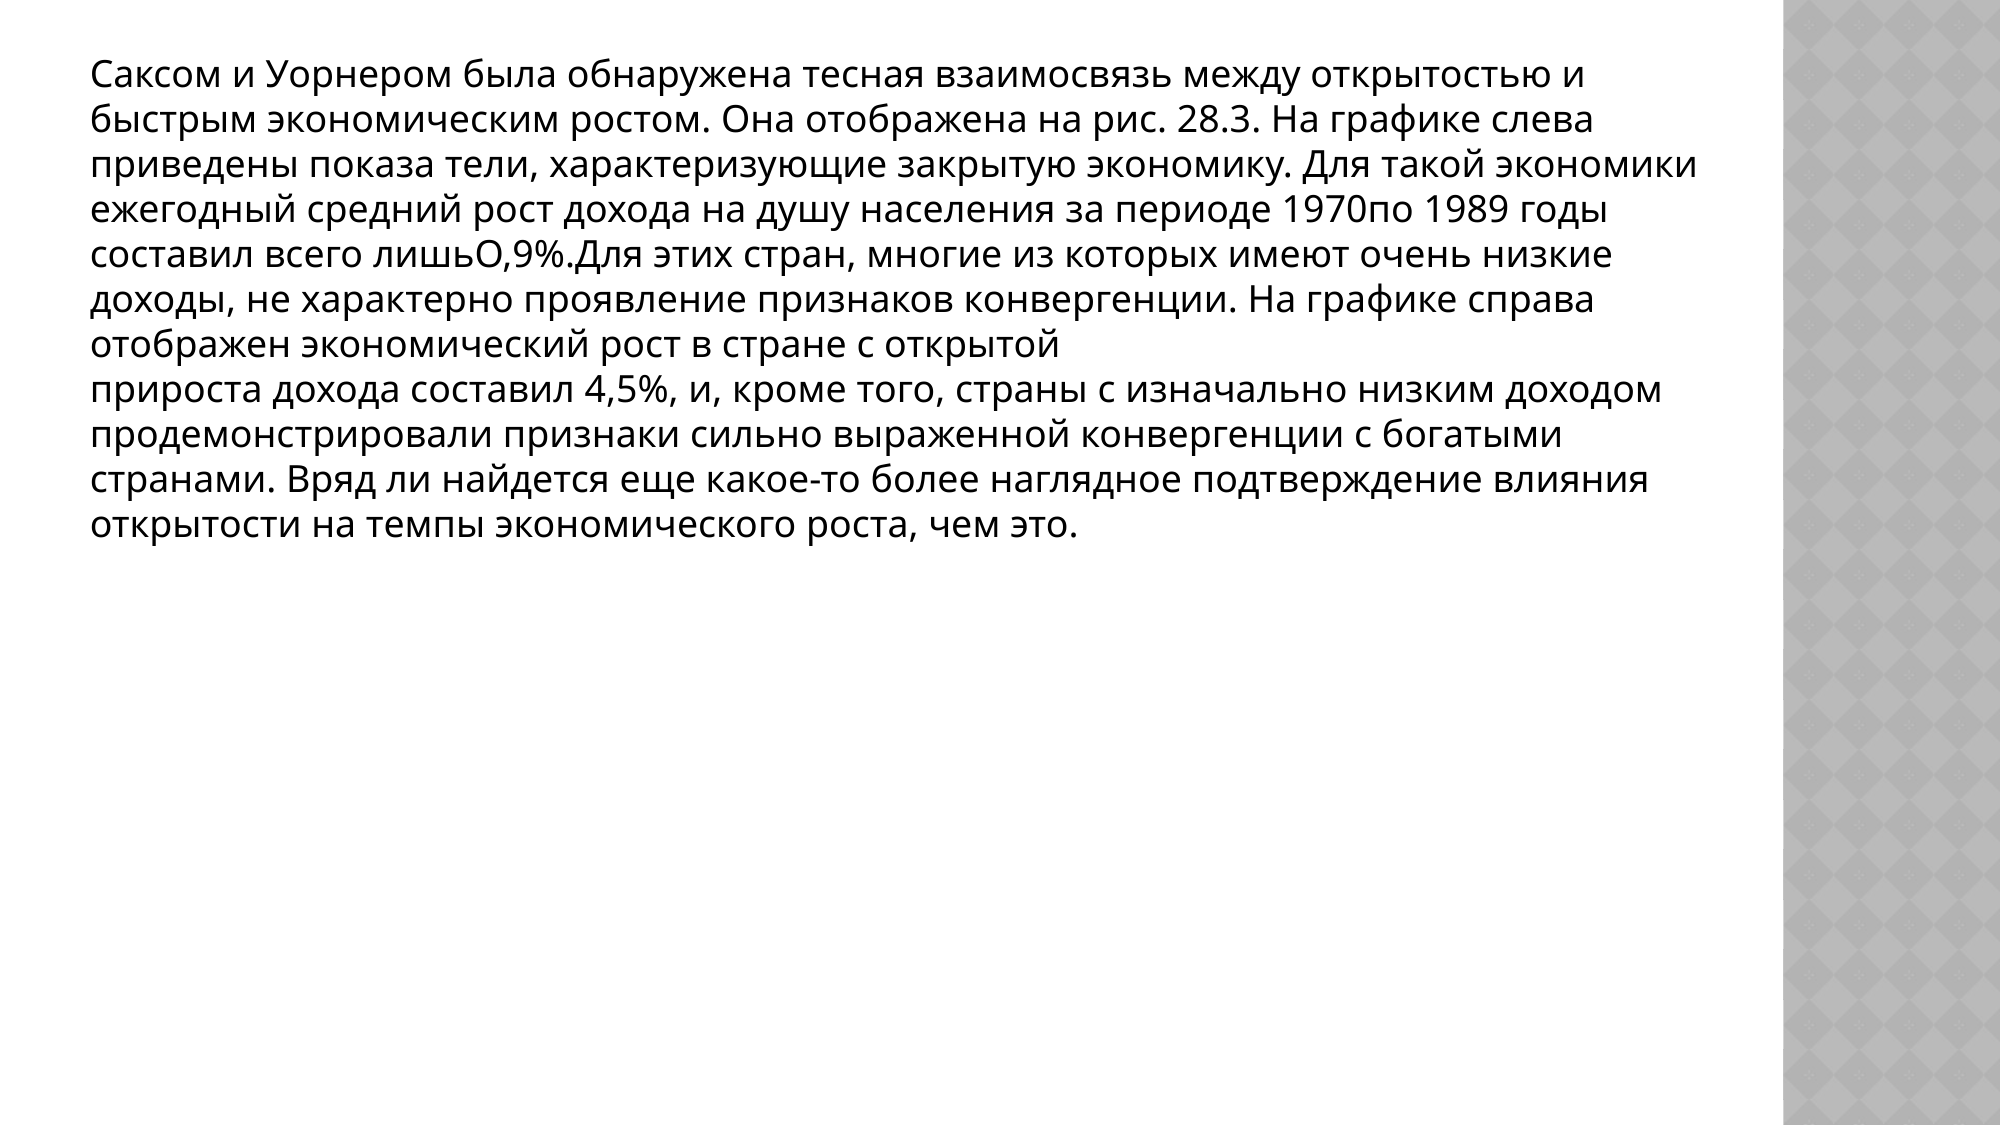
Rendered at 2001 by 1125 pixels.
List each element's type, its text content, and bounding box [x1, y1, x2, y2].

text_box Саксом и Уорнером была обнаружена тесная взаимосвязь между открытостью и быстрым экономическим ростом. Она отображена на рис. 28.3. На графике слева приведены показа тели, характеризующие закрытую экономику. Для такой экономики ежегодный средний рост дохода на душу населения за периоде 1970по 1989 годы составил всего лишьО,9%.Для этих стран, многие из которых имеют очень низкие доходы, не характерно проявление признаков конвергенции. На графике справа отображен экономический рост в стране с открытой прироста дохода составил 4,5%, и, кроме того, страны с изначально низким доходом продемонстрировали признаки сильно выраженной конвергенции с богатыми странами. Вряд ли найдется еще какое-то более наглядное подтверждение влияния открытости на темпы экономического роста, чем это. [75, 43, 1748, 553]
